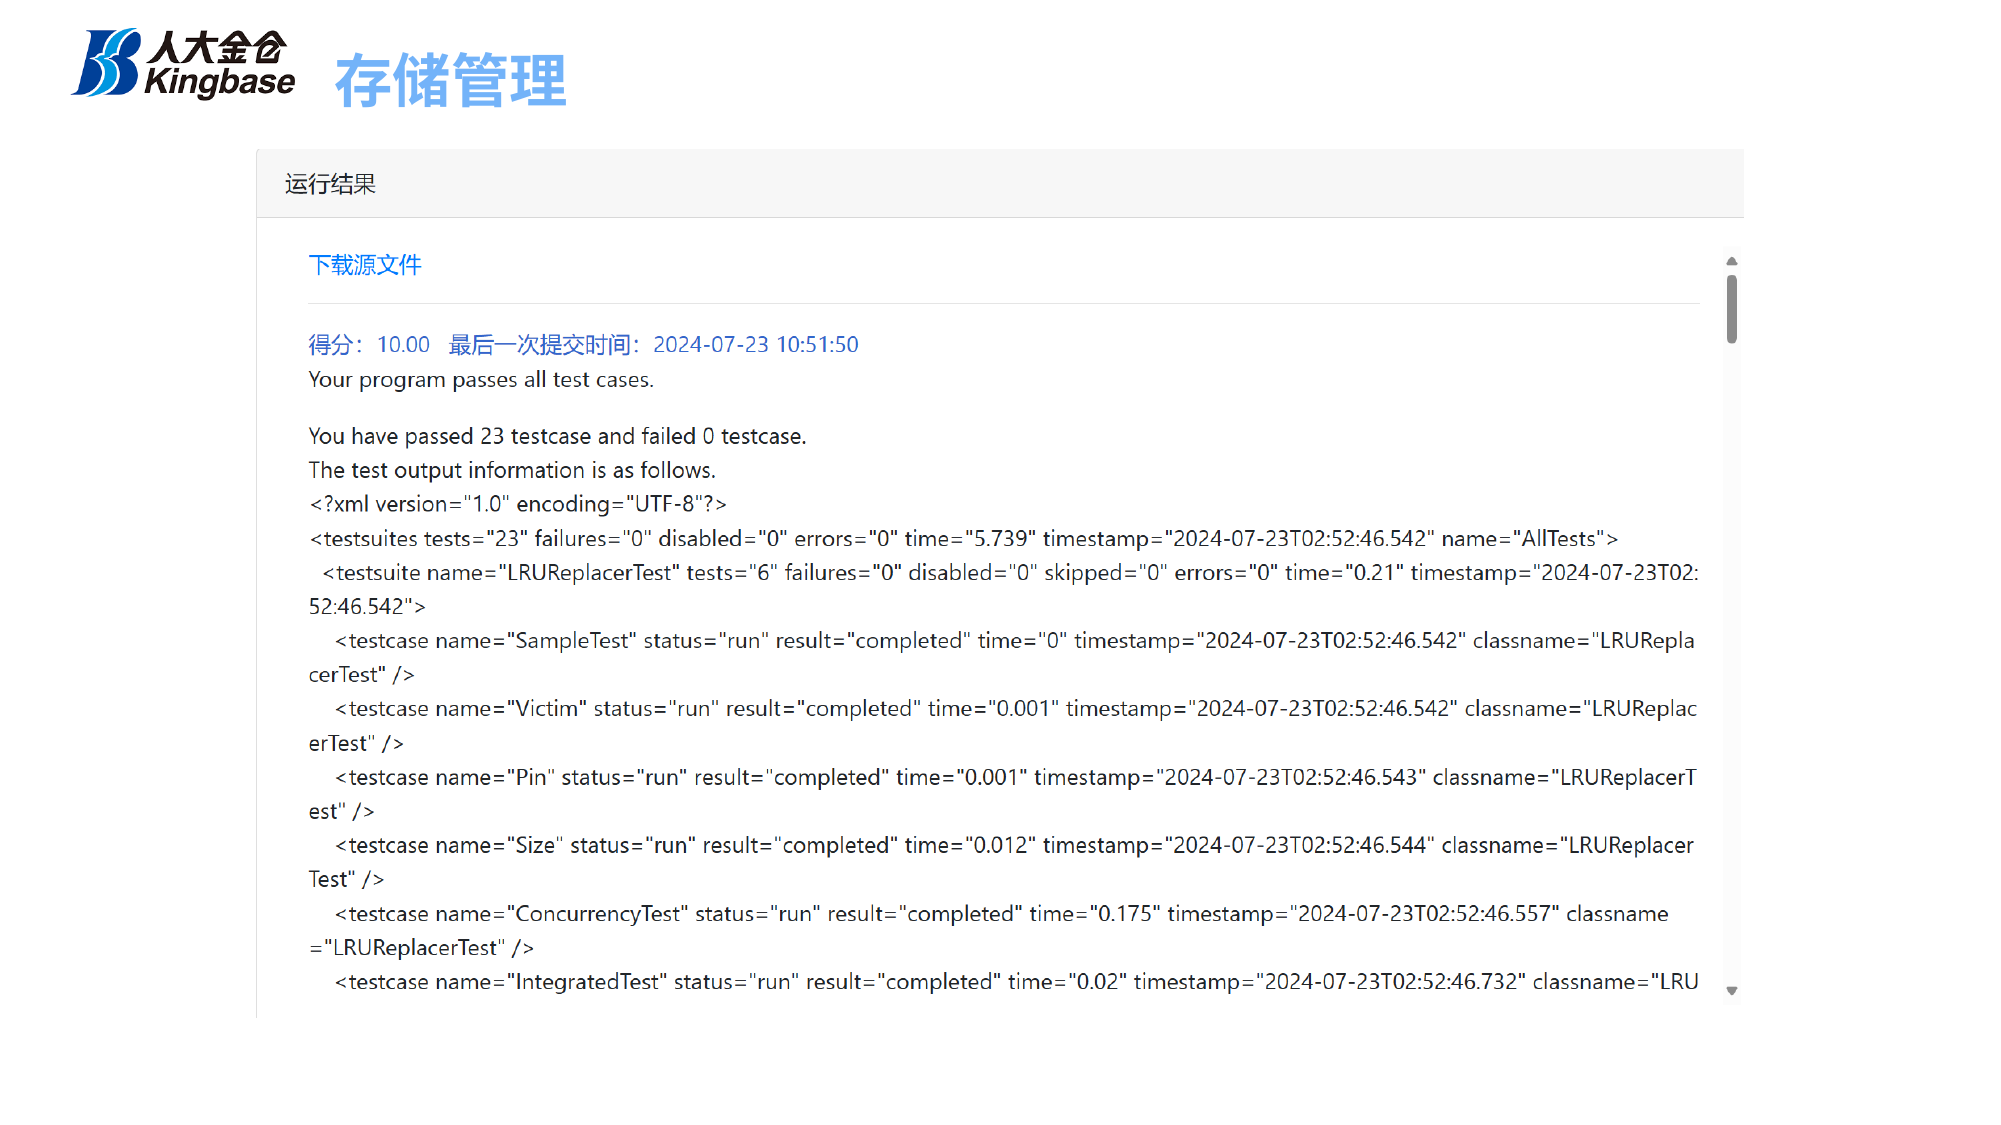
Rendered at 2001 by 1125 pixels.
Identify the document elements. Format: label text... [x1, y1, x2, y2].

picture [256, 149, 1744, 1018]
picture [62, 17, 303, 111]
text_box 存储管理 [320, 2, 1836, 122]
